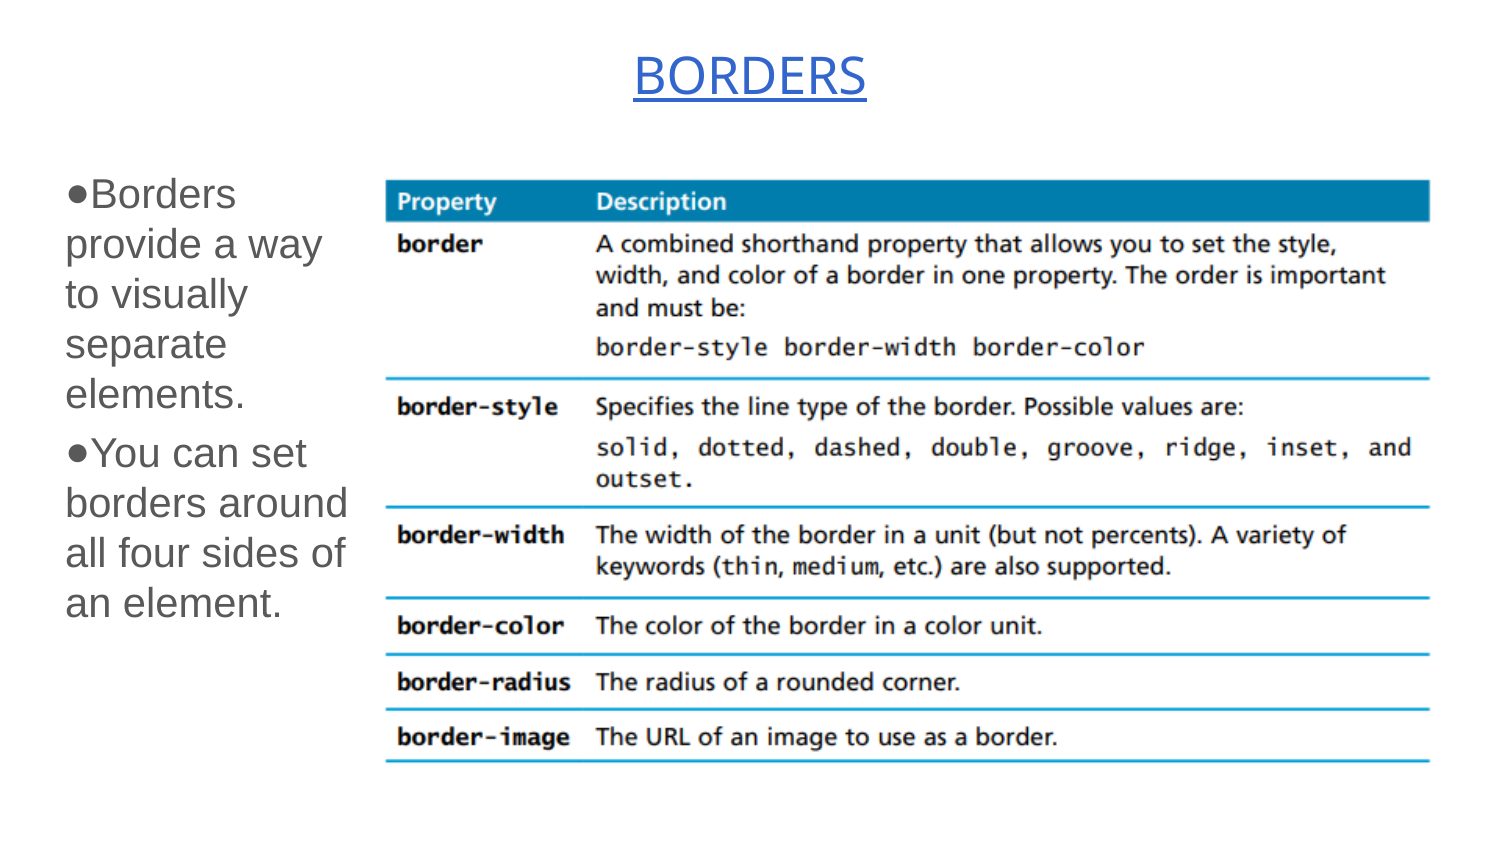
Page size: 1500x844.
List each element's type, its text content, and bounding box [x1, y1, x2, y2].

title BORDERS [0, 37, 1500, 110]
subtitle Borders provide a way to visually separate elements. You can set borders around all four sides of an element. [50, 159, 375, 822]
picture [374, 171, 1446, 772]
